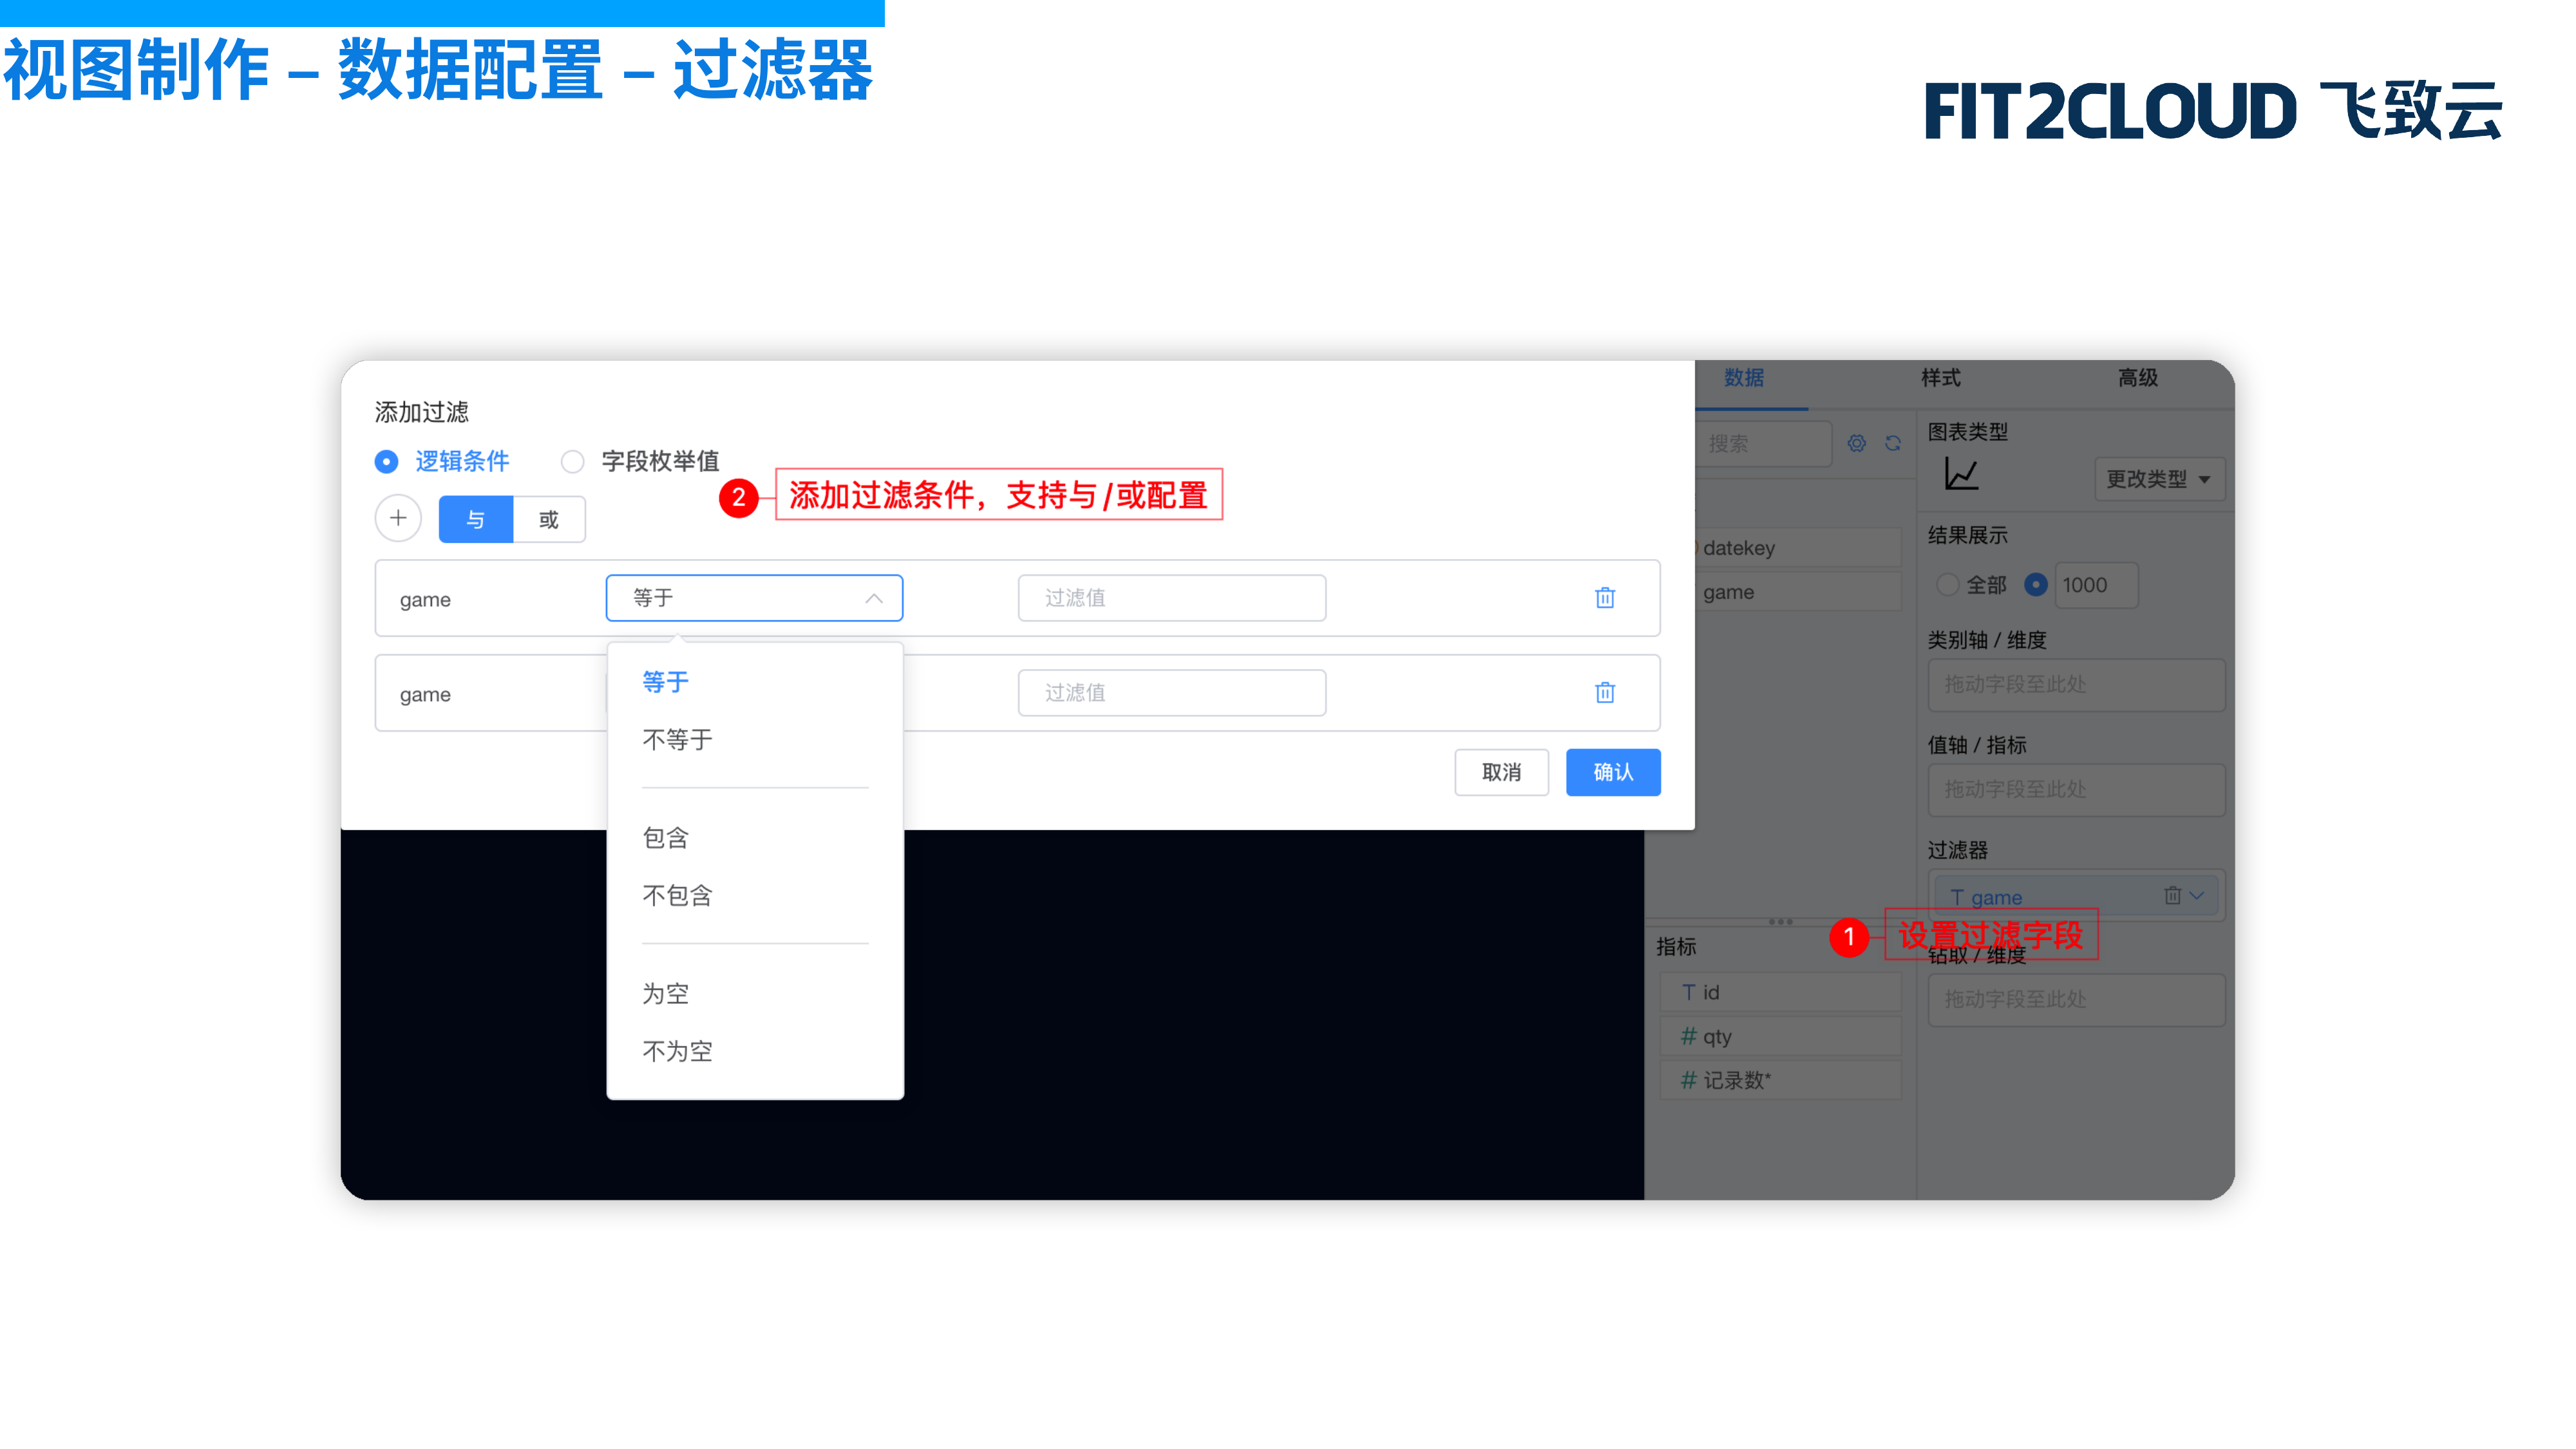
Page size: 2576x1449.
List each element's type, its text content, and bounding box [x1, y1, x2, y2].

picture [310, 330, 2266, 1231]
text_box 视图制作 – 数据配置 – 过滤器 [1, 26, 1006, 128]
text_box [0, 0, 885, 27]
picture [1926, 80, 2503, 140]
